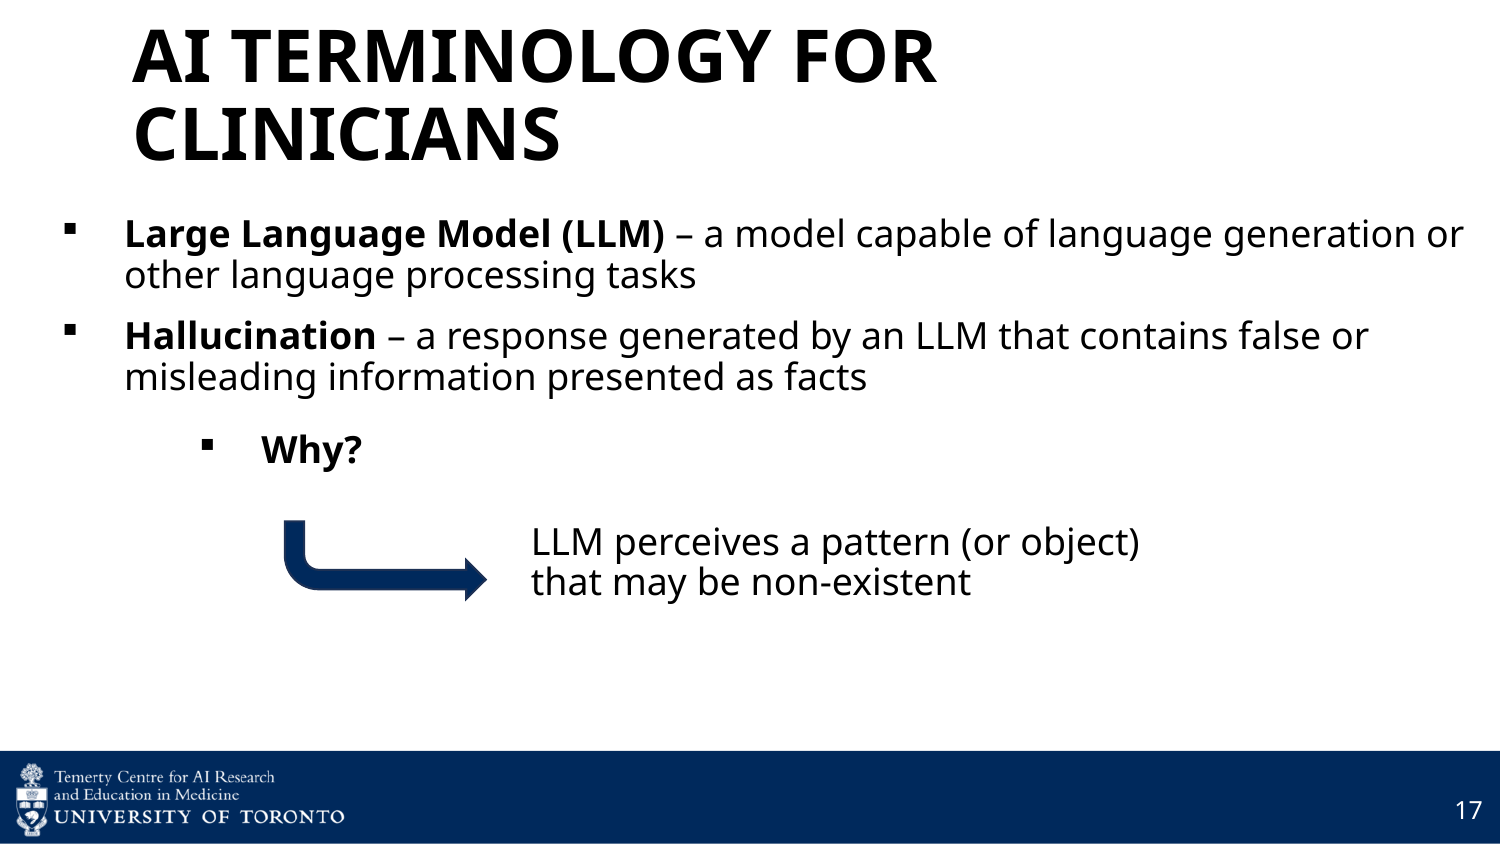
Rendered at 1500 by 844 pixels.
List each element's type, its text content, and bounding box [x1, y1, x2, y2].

text_box [283, 520, 488, 602]
picture [0, 758, 363, 844]
text_box Why? [171, 416, 1500, 531]
list Large Language Model (LLM) – a model capable of language generation or other language processing tasks Hallucination – a response generated by an LLM that contains false or misleading information presented as facts [34, 200, 1500, 539]
text_box LLM perceives a pattern (or object) that may be non-existent [503, 507, 1229, 623]
title AI TERMINOLOGY FOR CLINICIANS [117, 51, 1368, 192]
slide_number 17 [1439, 779, 1500, 844]
